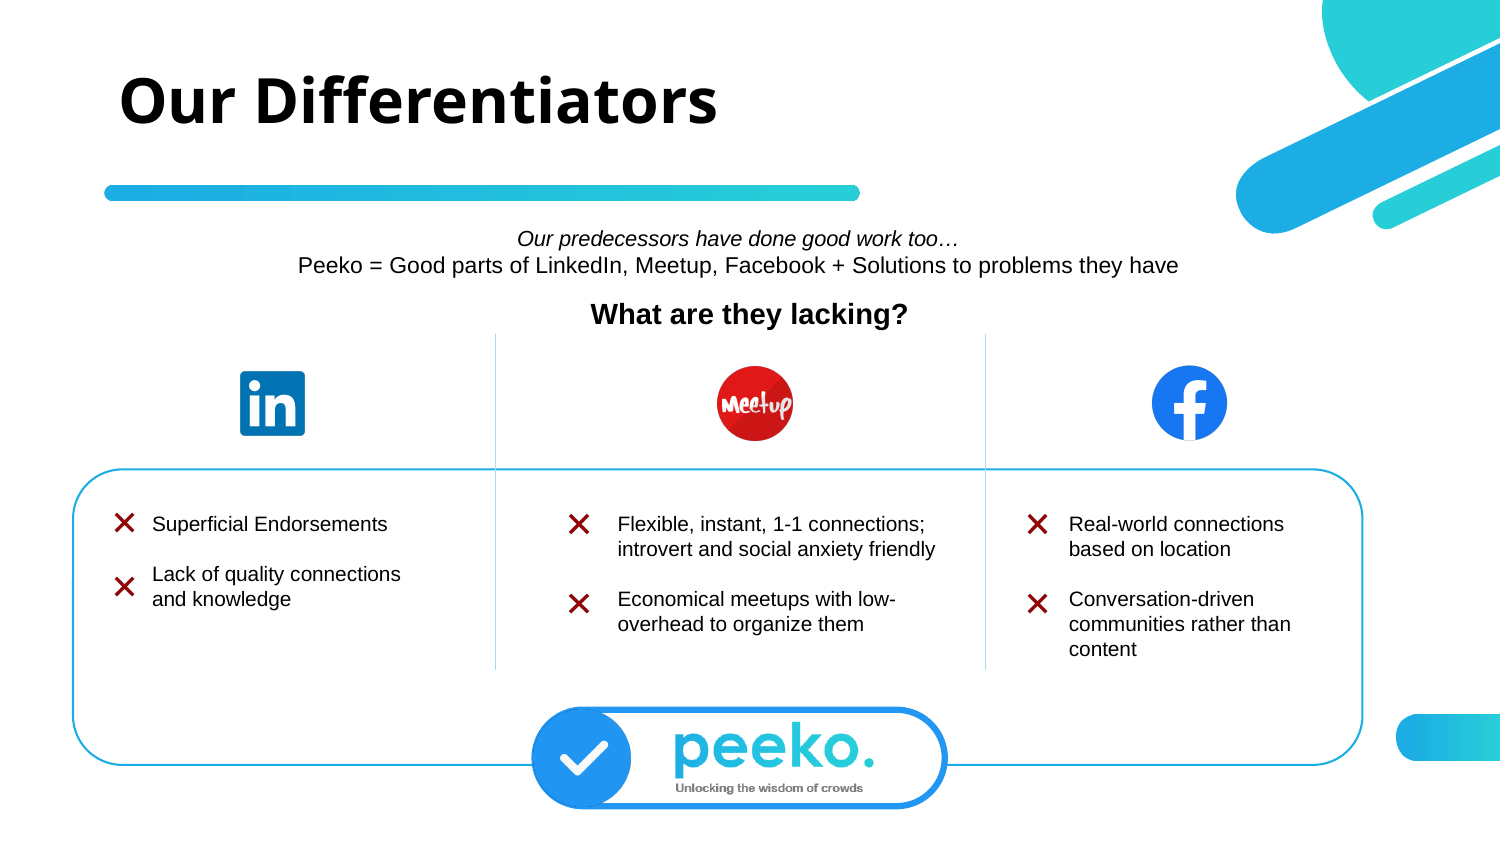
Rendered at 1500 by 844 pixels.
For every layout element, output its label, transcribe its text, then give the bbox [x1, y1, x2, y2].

picture [1119, 359, 1260, 448]
text_box [72, 469, 1363, 765]
text_box [1284, 706, 1394, 783]
picture [240, 371, 305, 436]
text_box Our predecessors have done good work too… Peeko = Good parts of LinkedIn, Meetup, Facebook + Solutions to problems they have [260, 217, 1217, 286]
text_box What are they lacking? [485, 288, 1014, 338]
title Our Differentiators [103, 44, 1217, 162]
picture [667, 716, 883, 800]
text_box [631, 709, 945, 807]
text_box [1023, 503, 1348, 671]
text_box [111, 503, 446, 620]
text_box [565, 503, 966, 645]
picture [533, 709, 631, 807]
picture [717, 366, 793, 441]
